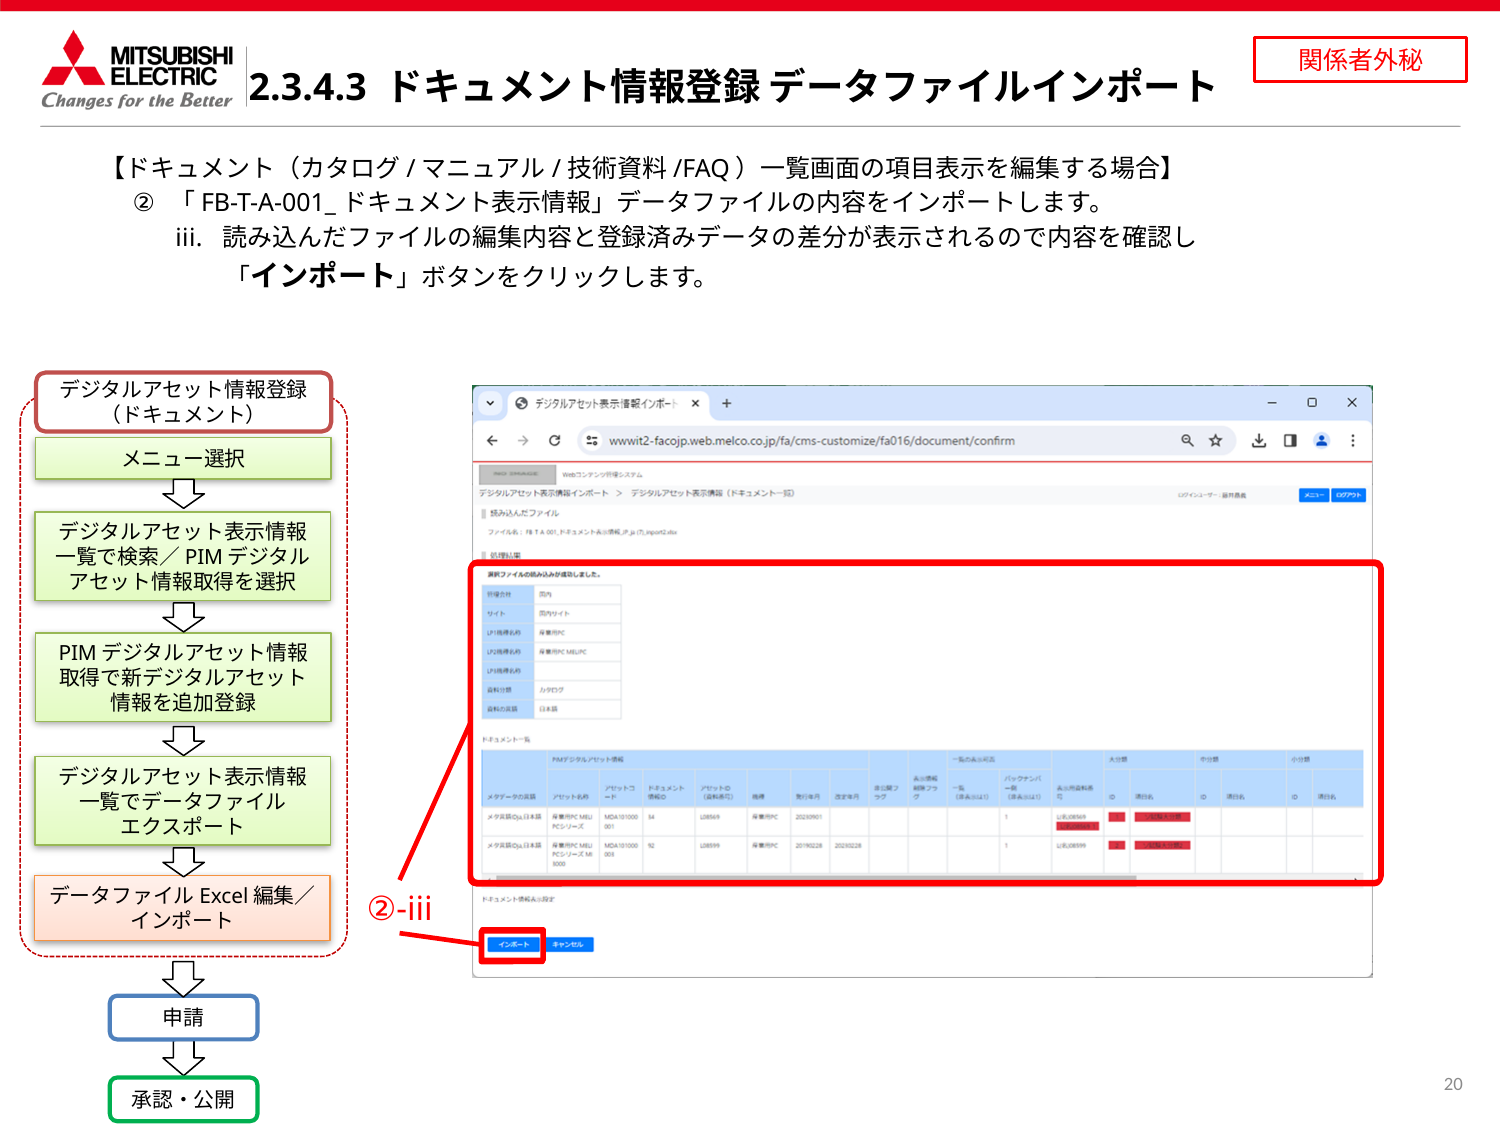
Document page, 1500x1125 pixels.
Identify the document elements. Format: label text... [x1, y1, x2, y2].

text_box 【ドキュメント（カタログ/マニュアル/技術資料/FAQ）一覧画面の項目表示を編集する場合】 「FB-T-A-001_ドキュメント表示情報」データファイルの内容をインポートします。 読み込んだファイルの編集内容と登録済みデータの差分が表示されるので内容を確認し 「インポート」ボタンをクリックします。 [85, 144, 1485, 302]
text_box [19, 372, 348, 1122]
picture [0, 0, 1500, 1125]
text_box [399, 932, 465, 945]
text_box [470, 561, 1382, 961]
text_box ②-iii [356, 878, 443, 935]
slide_number 20 [1128, 1058, 1478, 1107]
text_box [399, 723, 465, 881]
text_box 2.3.4.3 ドキュメント情報登録 データファイルインポート [233, 45, 1405, 126]
